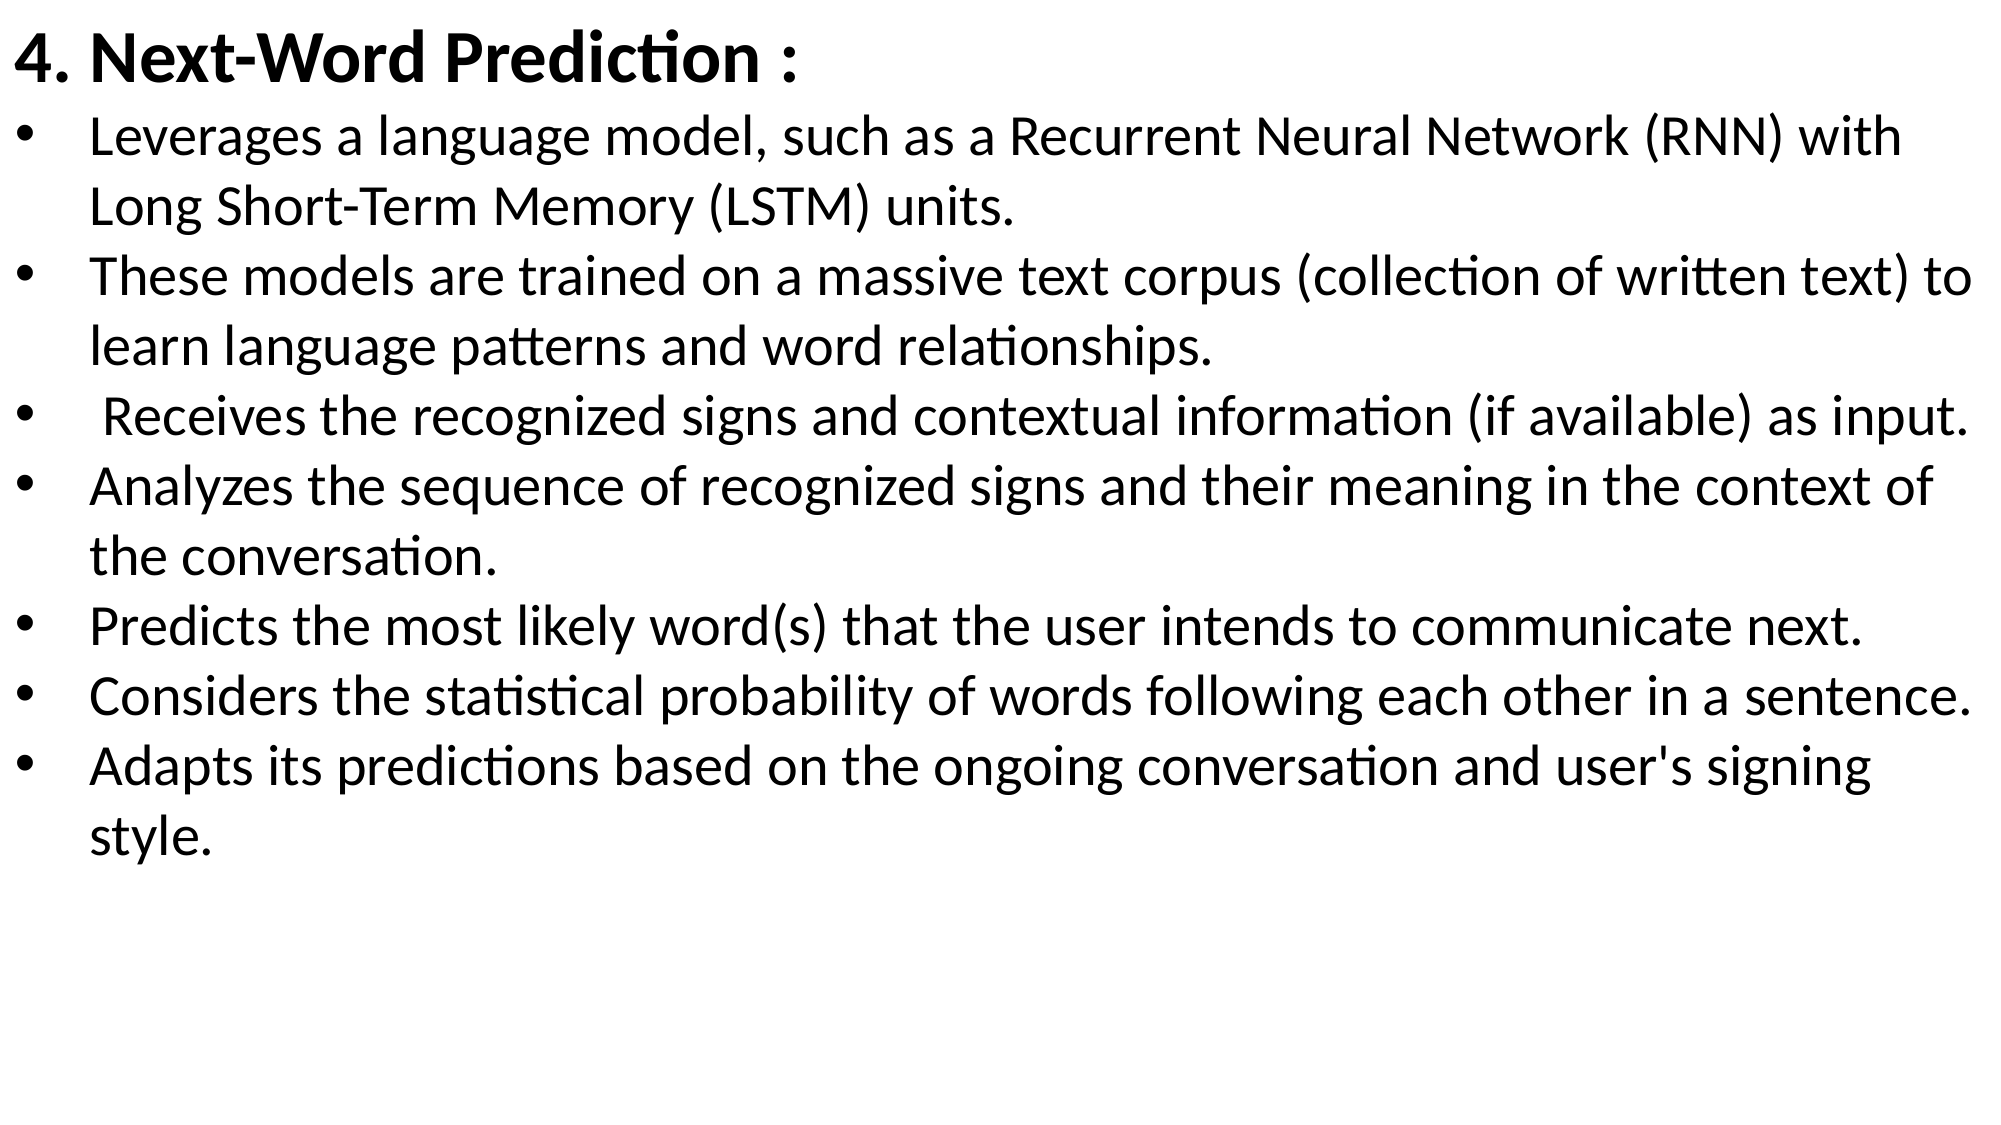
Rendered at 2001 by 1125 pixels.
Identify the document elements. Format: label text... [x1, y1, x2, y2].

text_box 4. Next-Word Prediction : Leverages a language model, such as a Recurrent Neural Network (RNN) with Long Short-Term Memory (LSTM) units. These models are trained on a massive text corpus (collection of written text) to learn language patterns and word relationships. Receives the recognized signs and contextual information (if available) as input. Analyzes the sequence of recognized signs and their meaning in the context of the conversation. Predicts the most likely word(s) that the user intends to communicate next. Considers the statistical probability of words following each other in a sentence. Adapts its predictions based on the ongoing conversation and user's signing style. [0, 0, 2000, 875]
